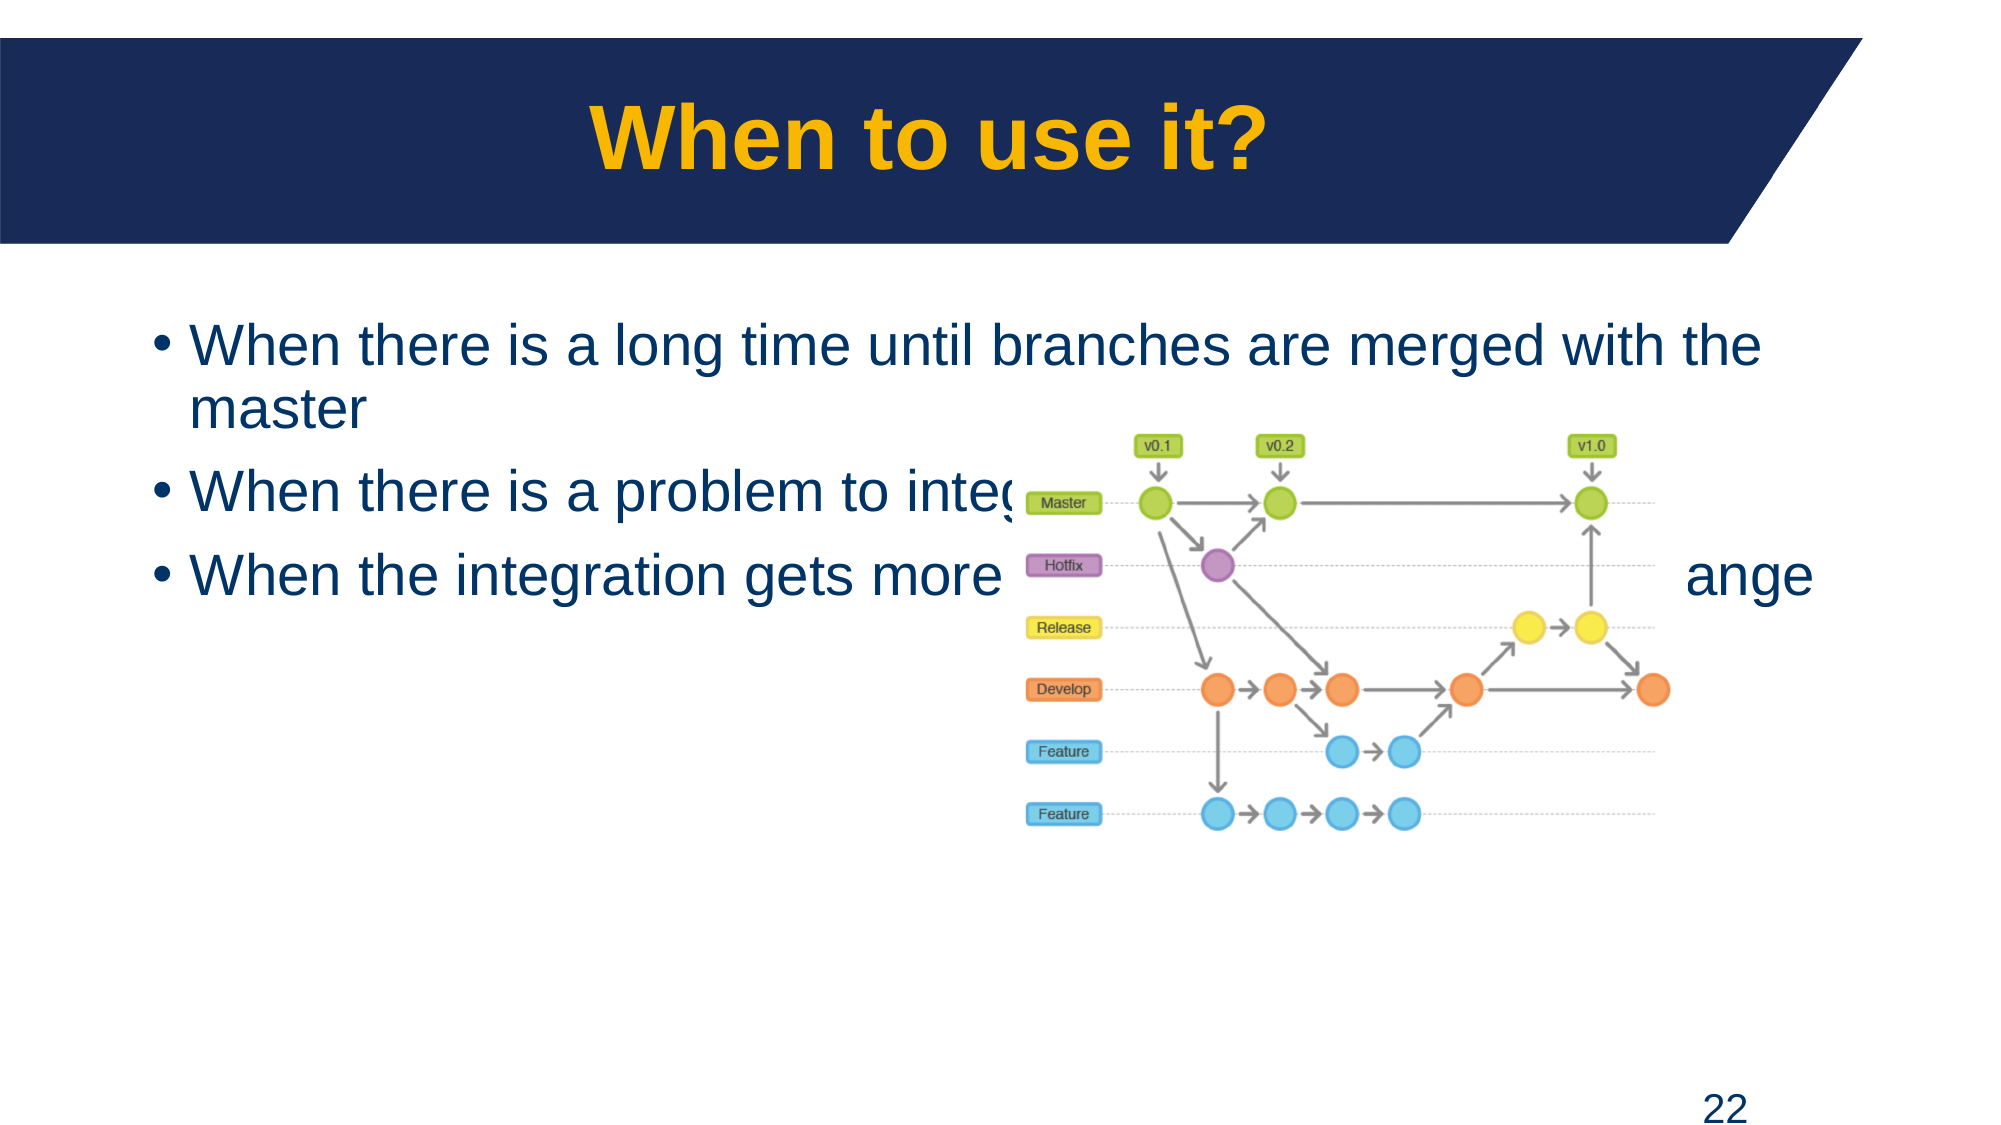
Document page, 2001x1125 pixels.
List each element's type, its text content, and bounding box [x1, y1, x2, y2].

picture [1012, 425, 1688, 841]
title When to use it? [137, 59, 1724, 221]
picture [0, 38, 1863, 244]
slide_number 22 [1687, 1074, 2000, 1125]
list When there is a long time until branches are merged with the master When there is a problem to integrate with the master When the integration gets more complicated after each change [137, 299, 1863, 1066]
